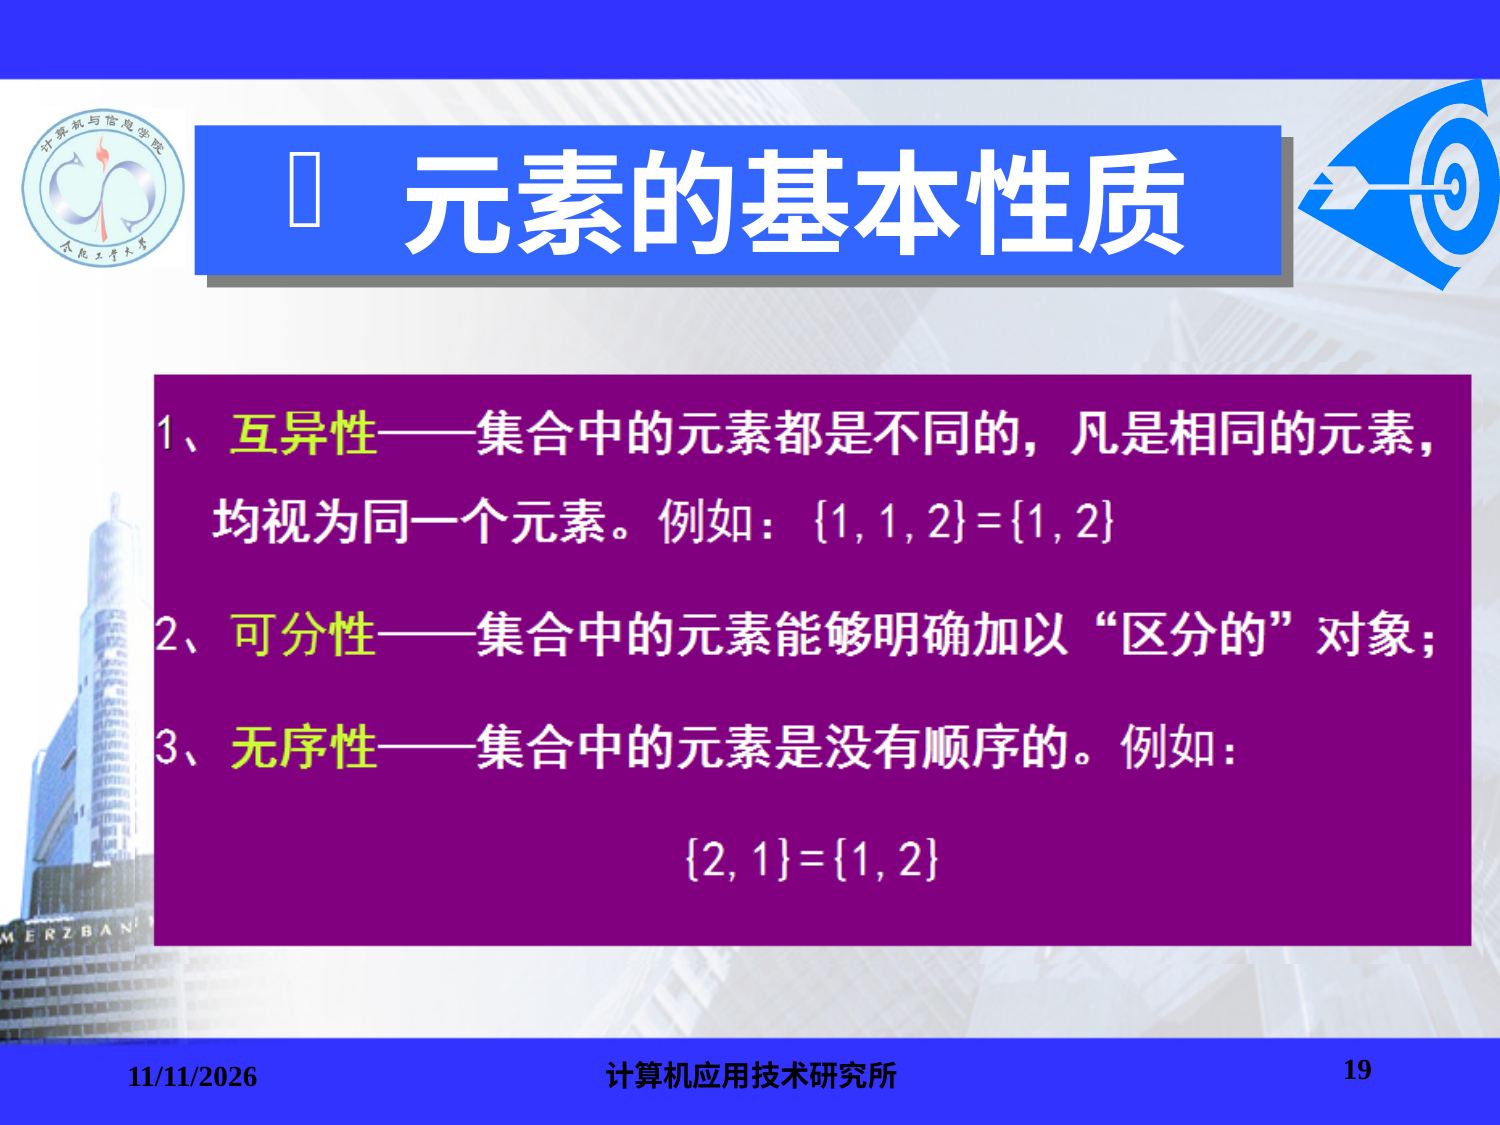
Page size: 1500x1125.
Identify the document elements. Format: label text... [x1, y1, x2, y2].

footer 计算机应用技术研究所 [513, 1050, 989, 1125]
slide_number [112, 1050, 425, 1125]
picture [0, 0, 1500, 1125]
slide_number 19 [1074, 1042, 1388, 1118]
text_box 元素的基本性质 [194, 125, 1282, 276]
